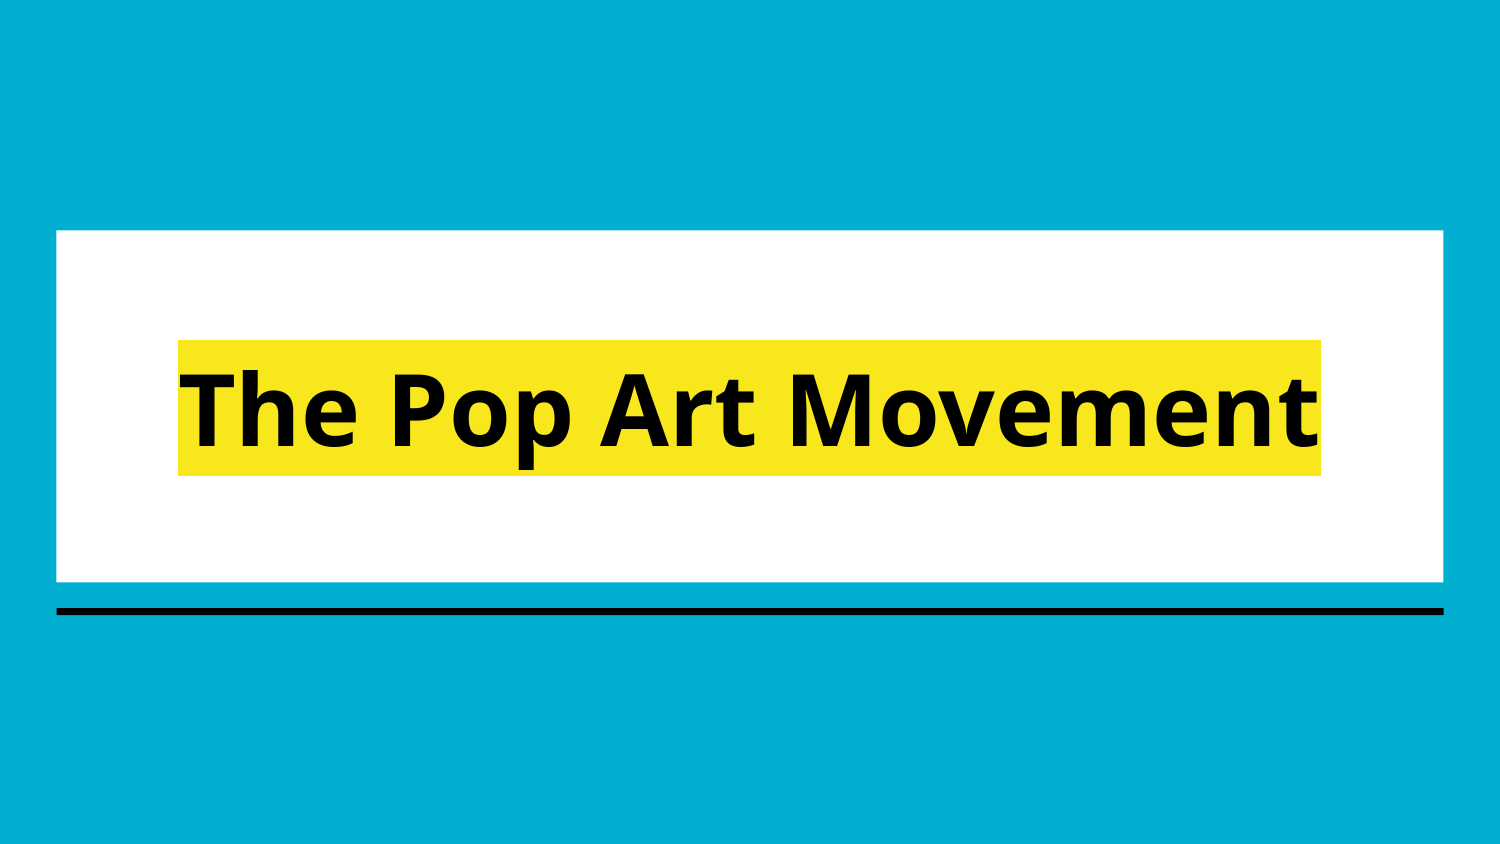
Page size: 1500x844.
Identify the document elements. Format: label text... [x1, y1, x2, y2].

title The Pop Art Movement [56, 230, 1444, 583]
